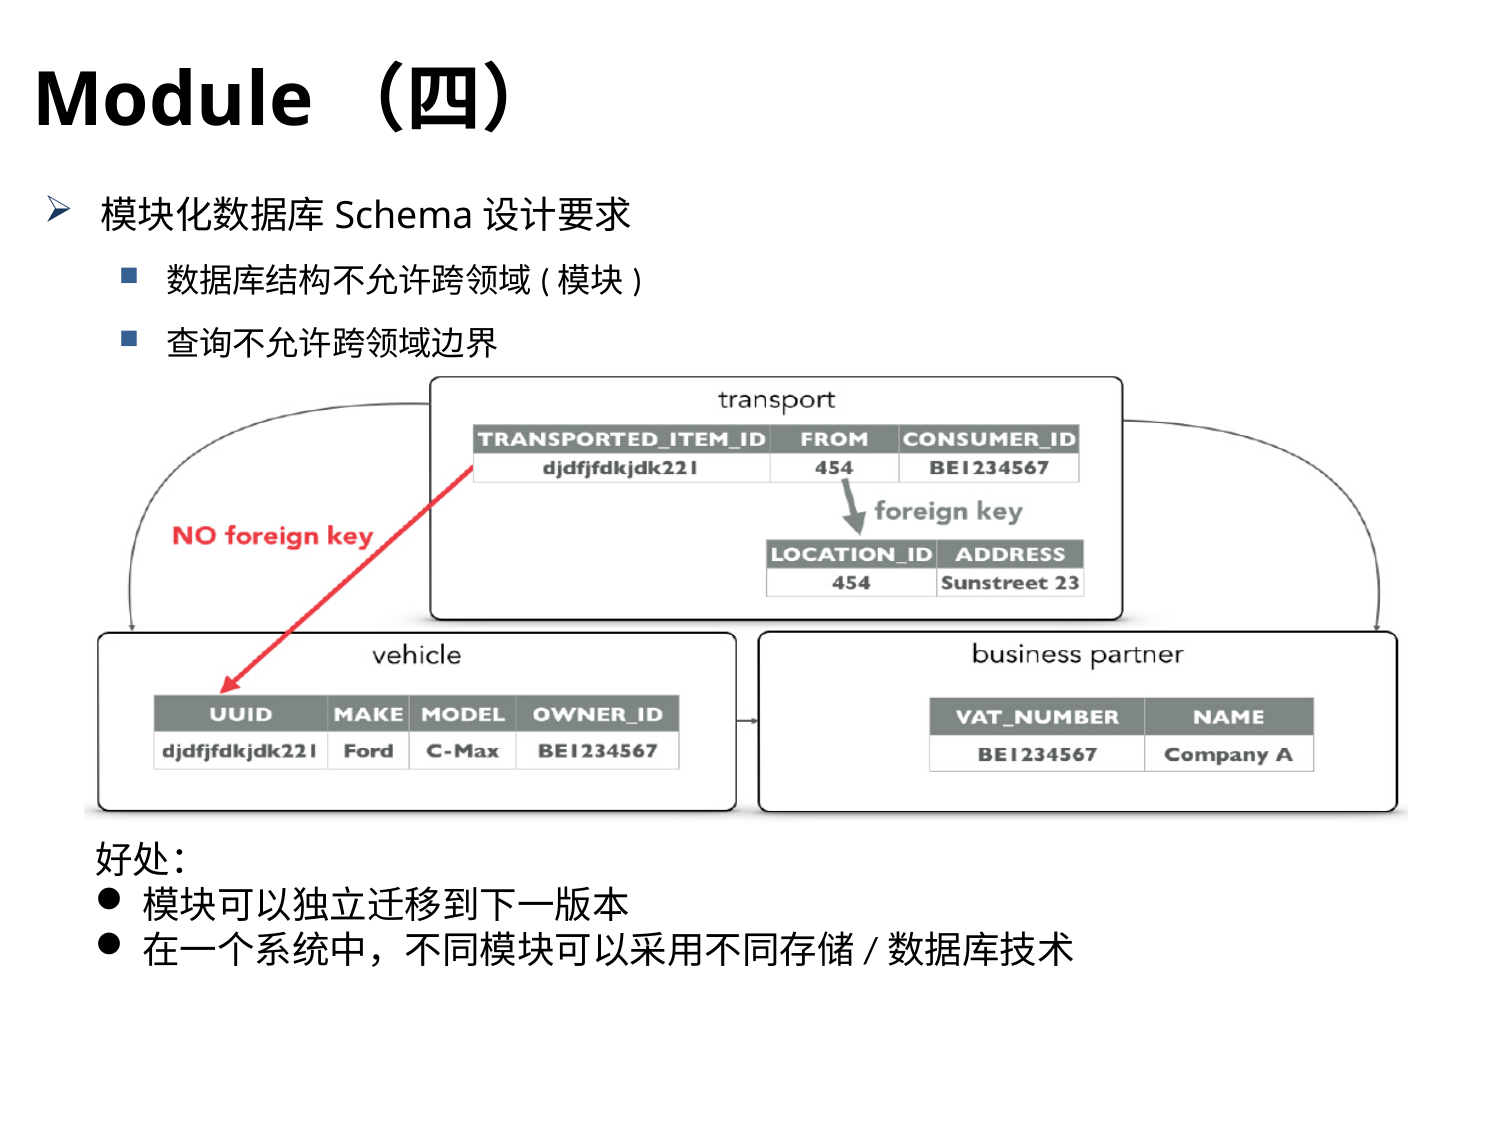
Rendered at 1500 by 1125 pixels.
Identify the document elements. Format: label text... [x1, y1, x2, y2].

picture [84, 372, 1408, 823]
text_box 模块化数据库Schema设计要求 数据库结构不允许跨领域(模块) 查询不允许跨领域边界 [29, 172, 1459, 1125]
text_box 好处： 模块可以独立迁移到下一版本 在一个系统中，不同模块可以采用不同存储/数据库技术 [80, 828, 1090, 979]
text_box Module（四） [17, 42, 1128, 149]
